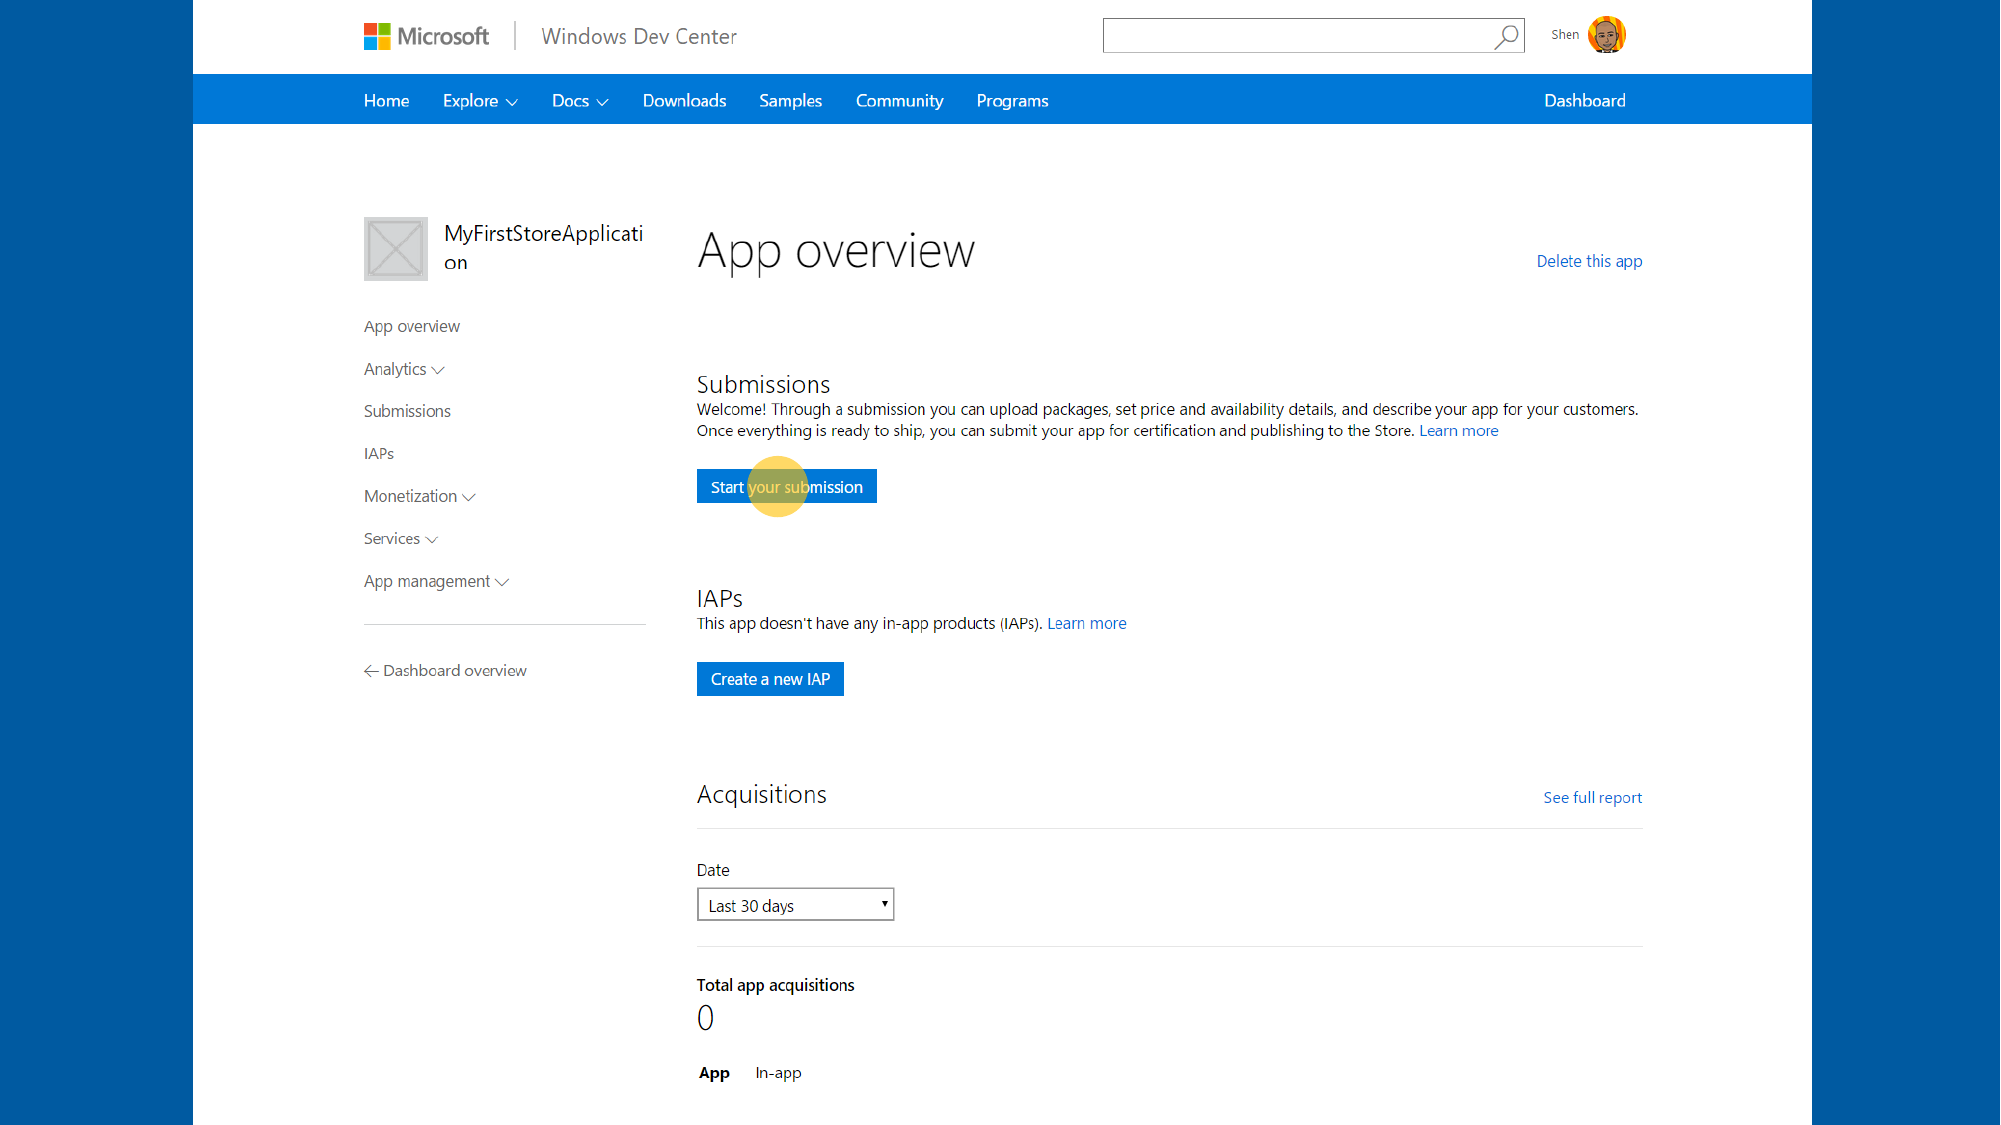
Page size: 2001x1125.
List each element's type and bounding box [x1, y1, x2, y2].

picture [193, 0, 1813, 1125]
